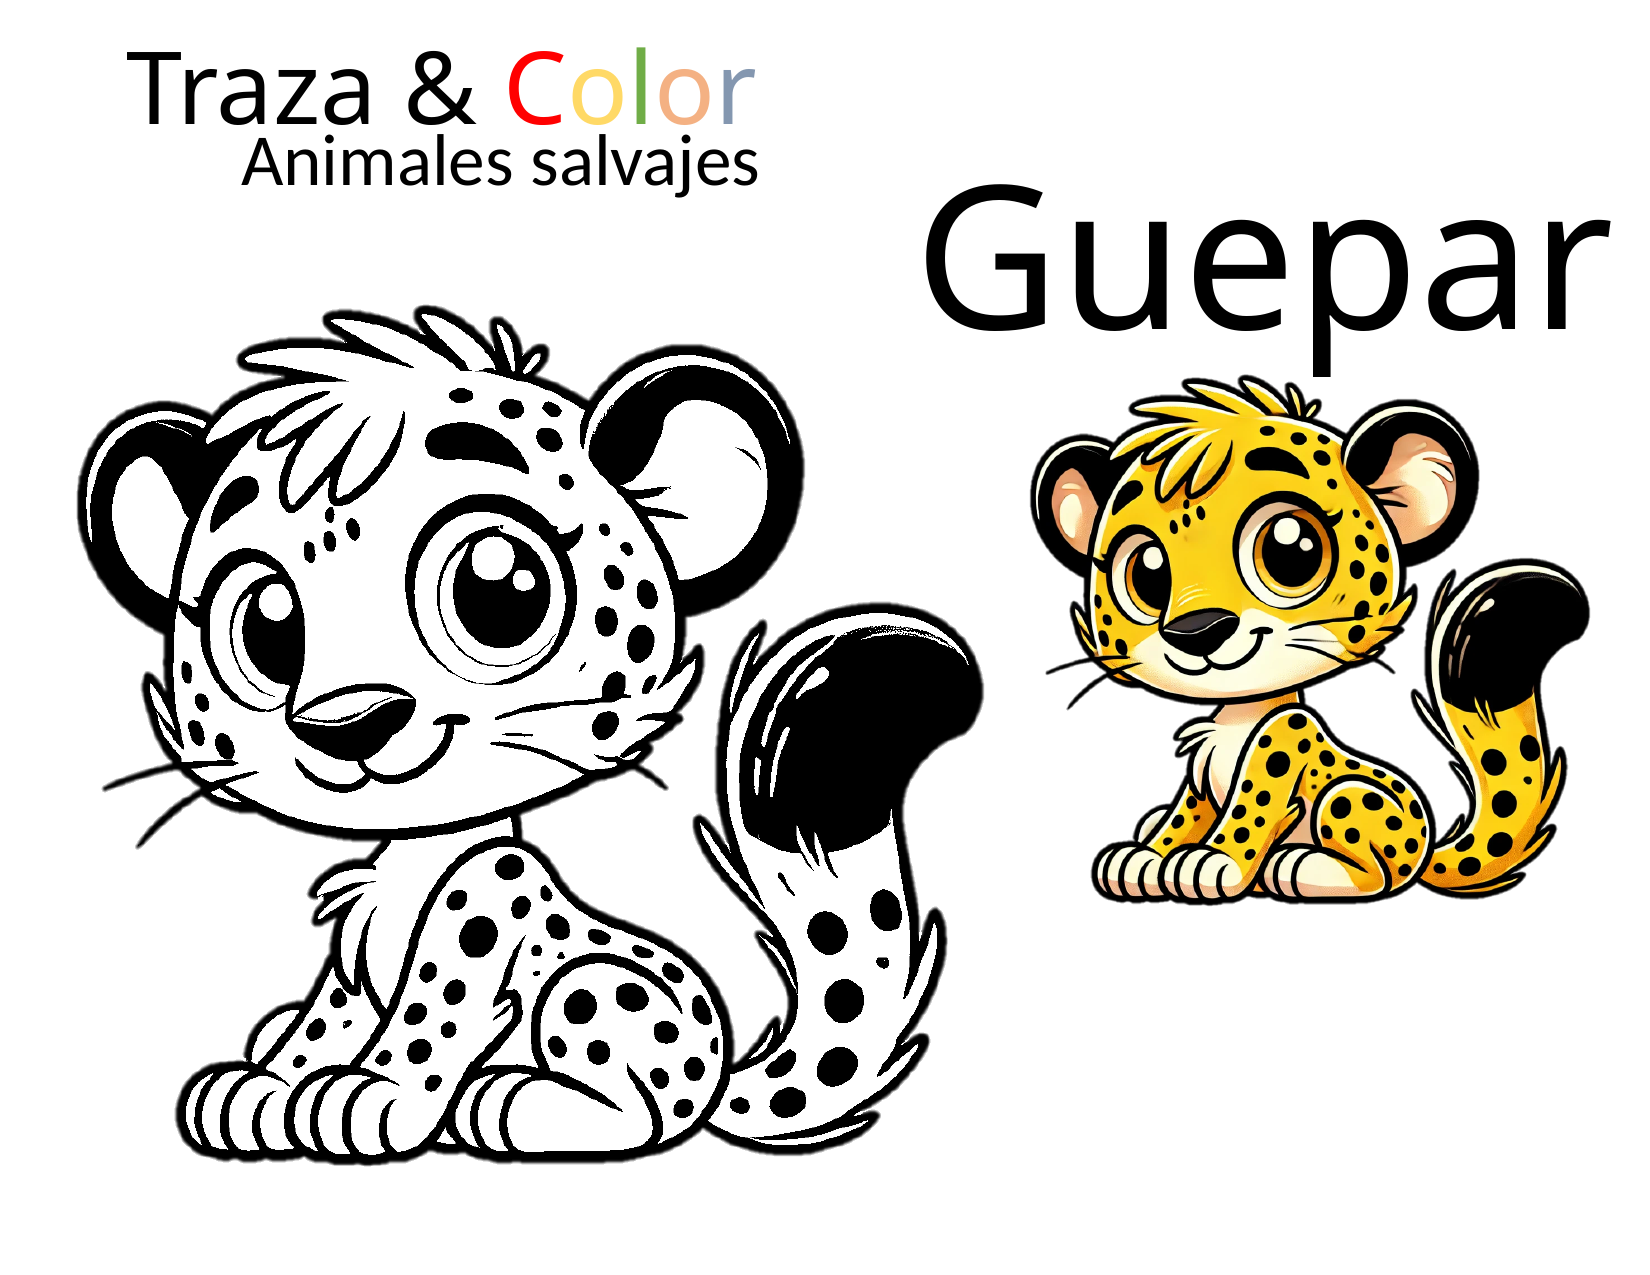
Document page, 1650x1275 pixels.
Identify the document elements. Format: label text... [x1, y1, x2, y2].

picture [59, 268, 985, 1194]
text_box Guepardo [894, 122, 1630, 618]
text_box Traza & Color [111, 16, 916, 152]
text_box Animales salvajes [116, 152, 886, 208]
picture [1019, 352, 1591, 923]
